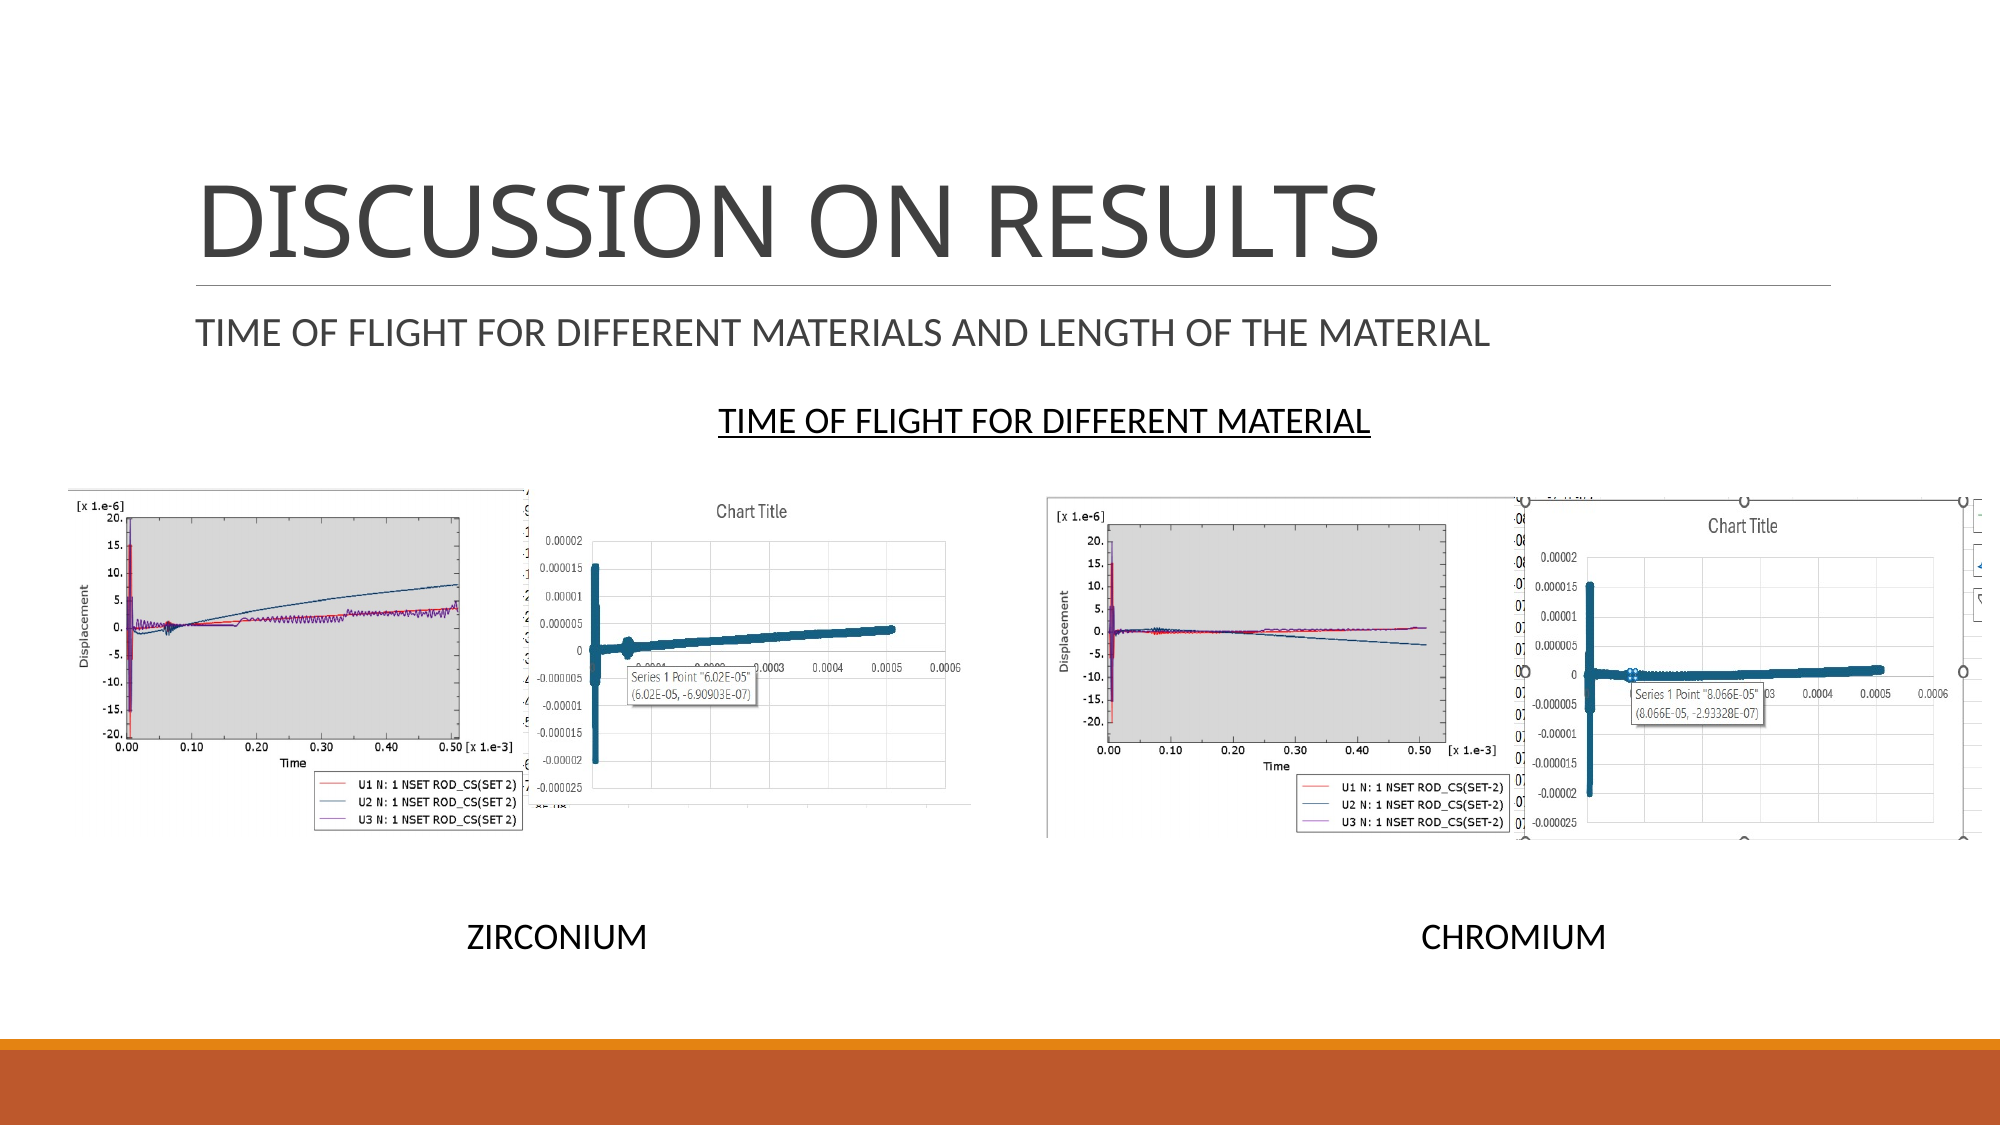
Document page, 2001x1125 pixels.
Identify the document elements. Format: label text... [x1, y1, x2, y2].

list TIME OF FLIGHT FOR DIFFERENT MATERIALS AND LENGTH OF THE MATERIAL [180, 302, 1677, 421]
text_box ZIRCONIUM [411, 904, 704, 964]
picture [1046, 496, 1983, 841]
text_box CHROMIUM [1368, 904, 1661, 964]
text_box TIME OF FLIGHT FOR DIFFERENT MATERIAL [703, 388, 1463, 448]
title DISCUSSION ON RESULTS [180, 47, 1830, 285]
picture [67, 487, 971, 838]
